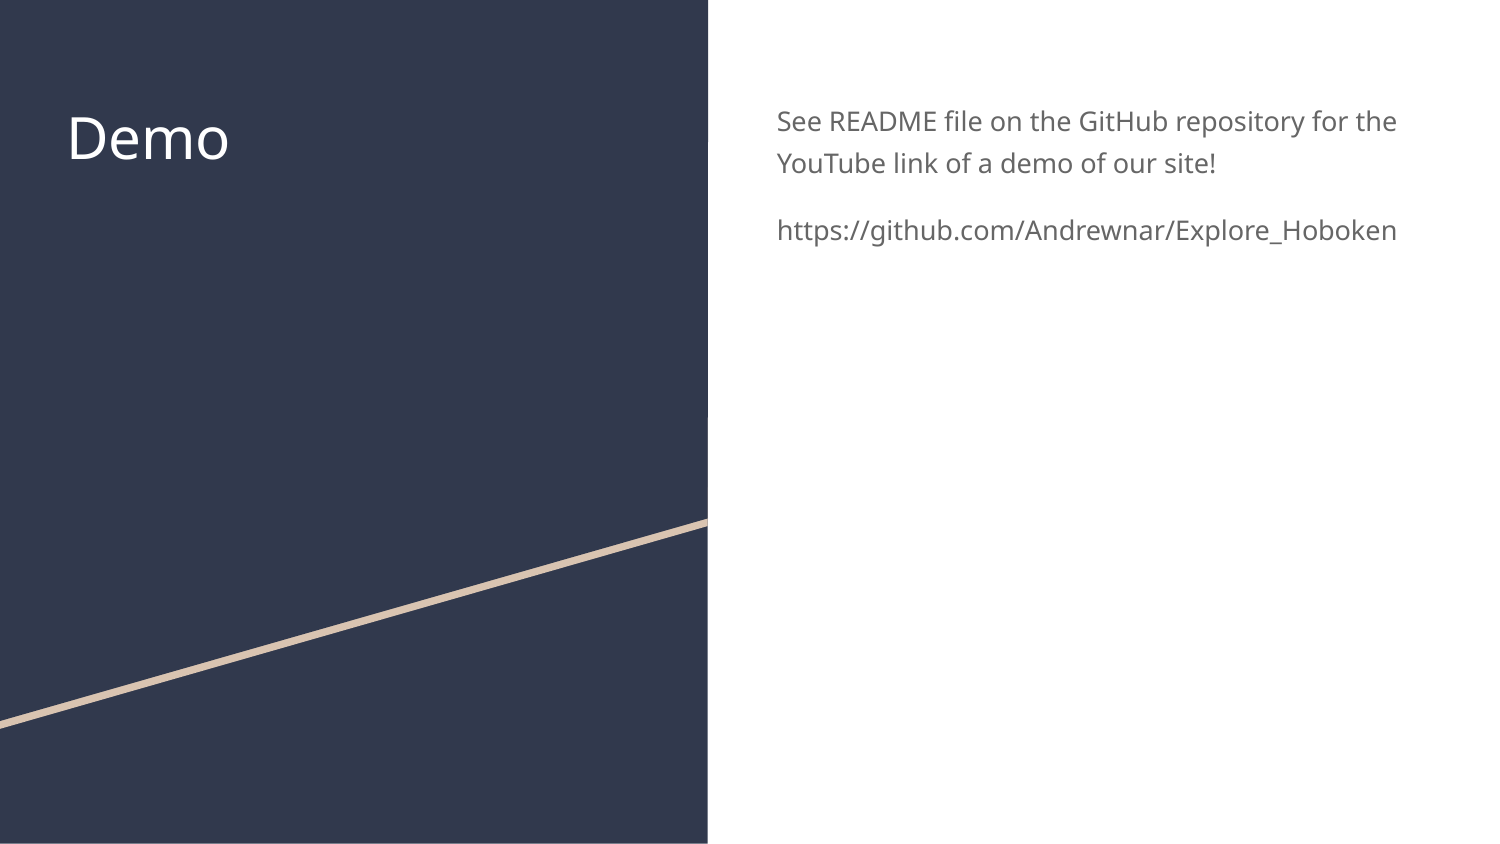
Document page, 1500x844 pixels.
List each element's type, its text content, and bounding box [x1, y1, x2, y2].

list See README file on the GitHub repository for the YouTube link of a demo of our site! https://github.com/Andrewnar/Explore_Hoboken [761, 82, 1446, 755]
title Demo [51, 82, 660, 494]
